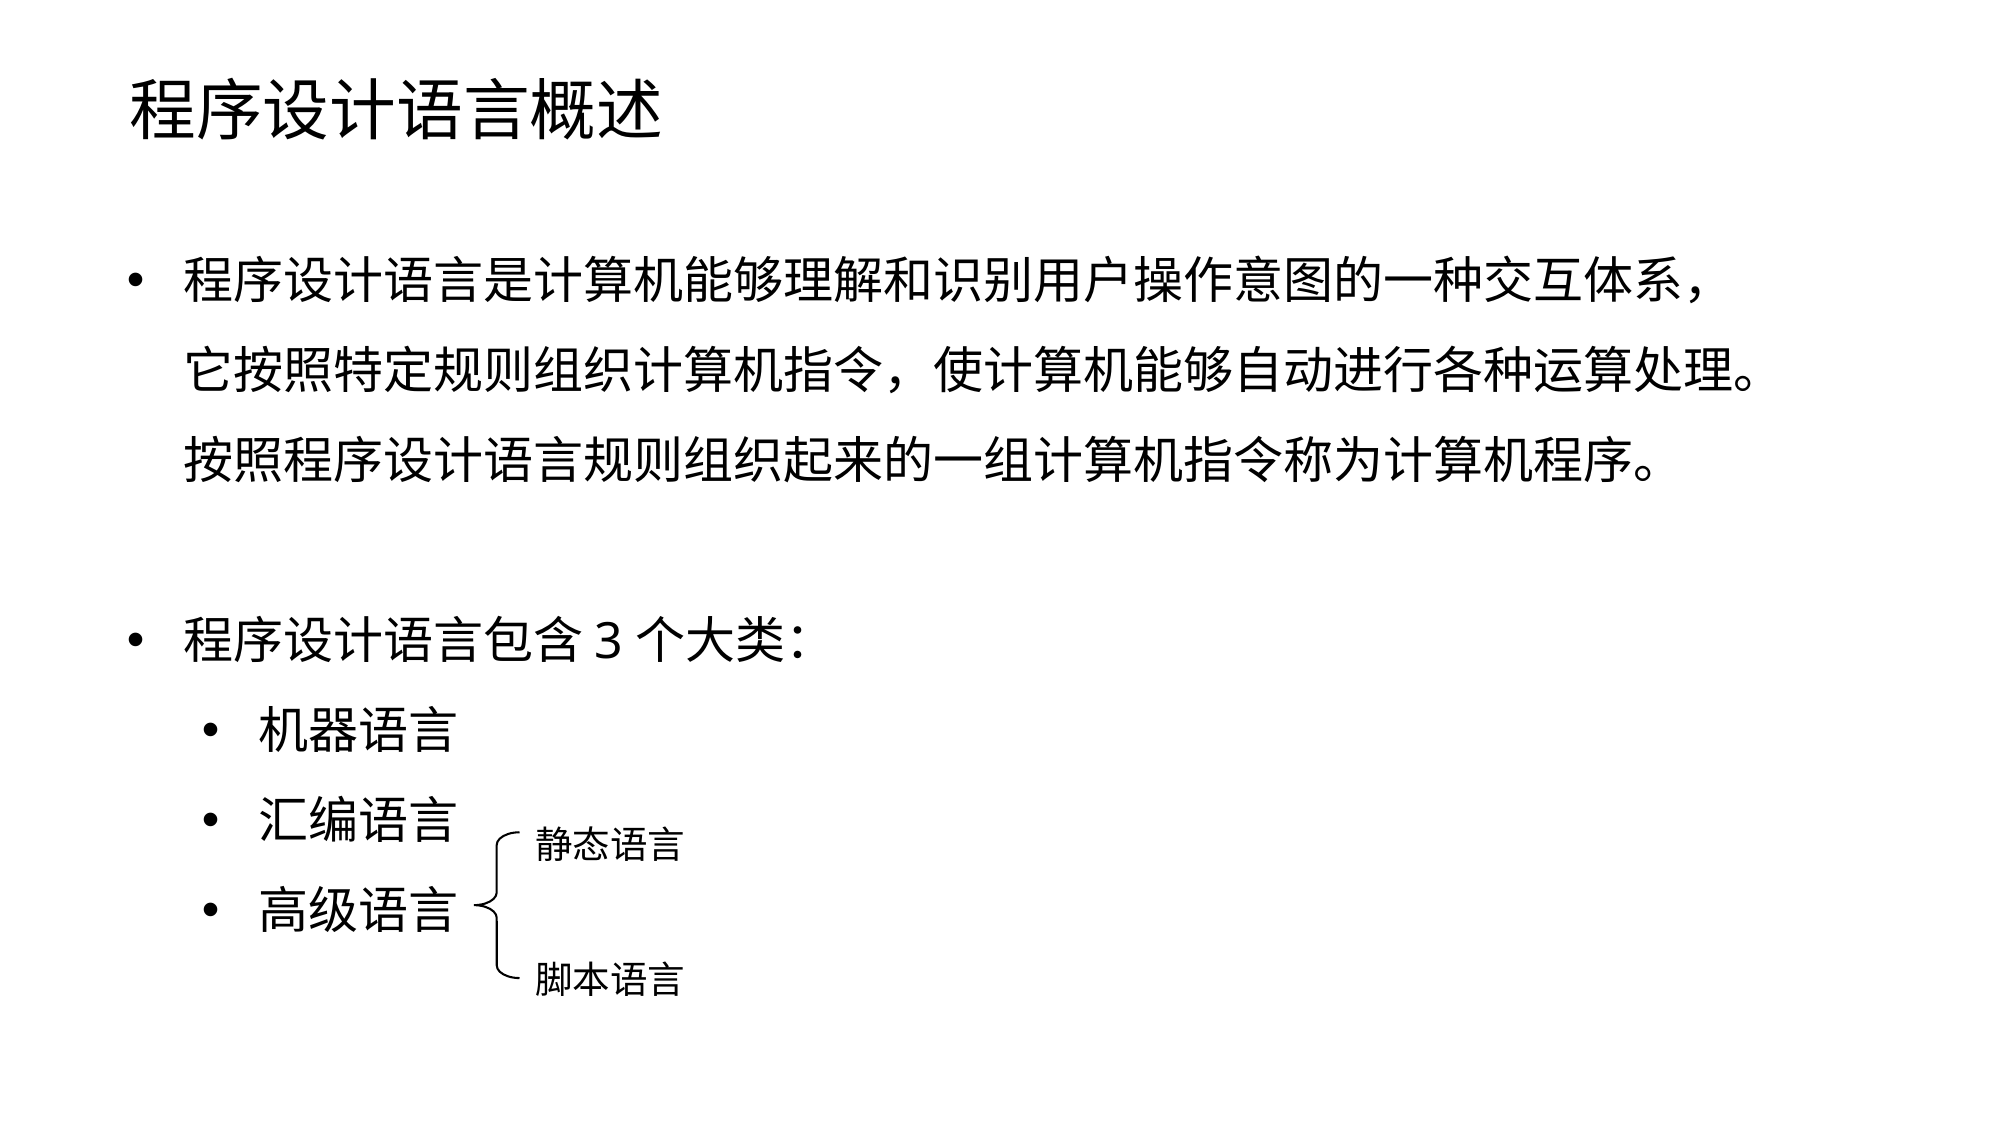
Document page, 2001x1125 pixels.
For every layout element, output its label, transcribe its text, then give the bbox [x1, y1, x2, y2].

text_box 静态语言 脚本语言 [520, 791, 701, 1054]
text_box 程序设计语言是计算机能够理解和识别用户操作意图的一种交互体系，它按照特定规则组织计算机指令，使计算机能够自动进行各种运算处理。按照程序设计语言规则组织起来的一组计算机指令称为计算机程序。 程序设计语言包含3个大类： 机器语言 汇编语言 高级语言 [112, 211, 1779, 947]
text_box 程序设计语言概述 [114, 60, 679, 155]
text_box [473, 831, 520, 979]
